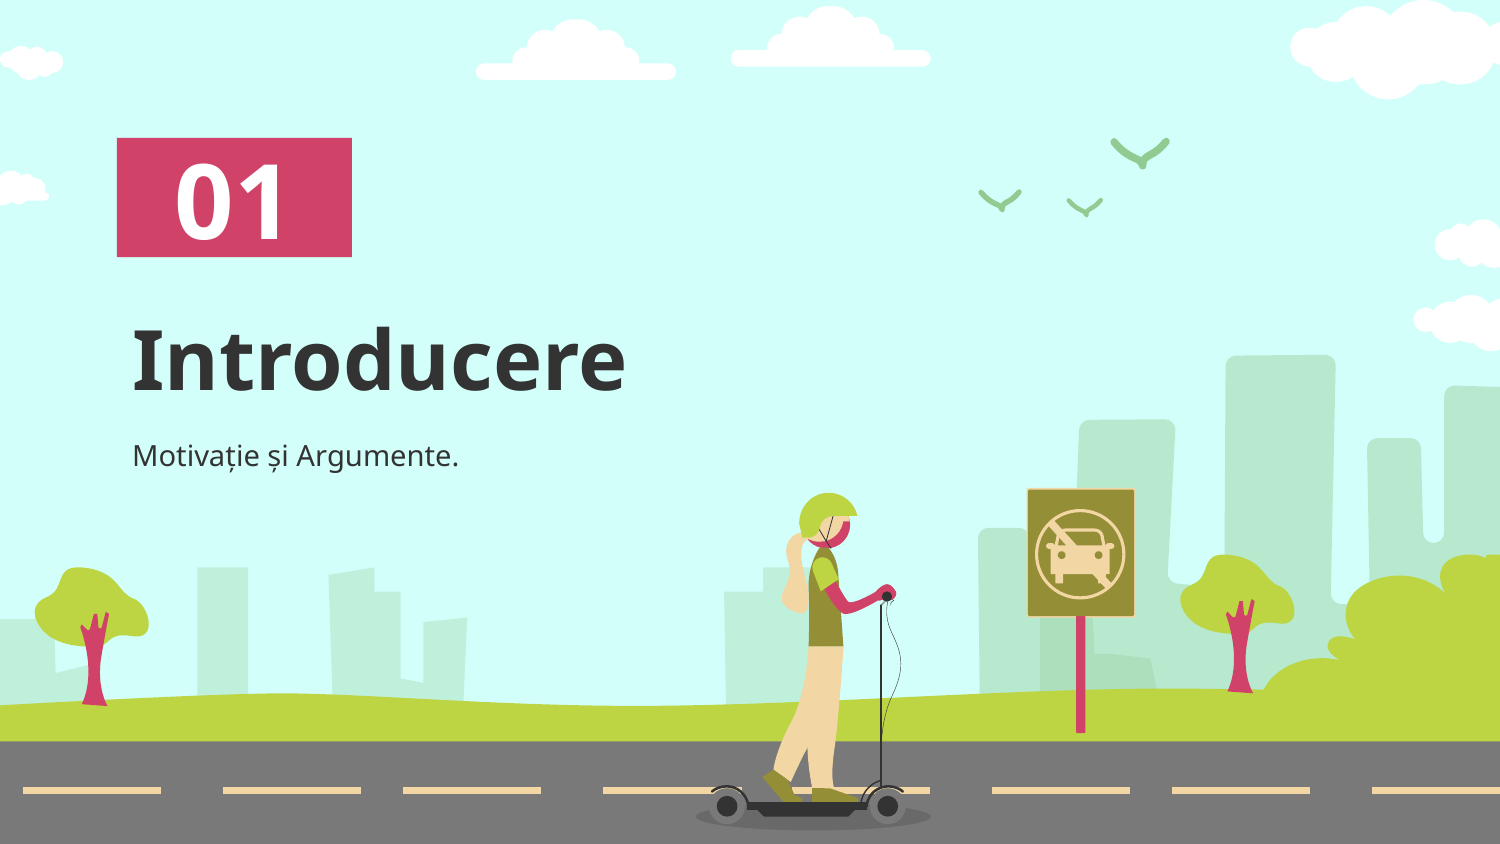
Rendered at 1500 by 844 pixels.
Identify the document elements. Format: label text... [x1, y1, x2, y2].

title 01 [116, 137, 352, 258]
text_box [1026, 487, 1136, 734]
subtitle Motivație și Argumente. [116, 421, 716, 479]
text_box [977, 137, 1171, 218]
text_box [695, 492, 931, 831]
title Introducere [116, 283, 1067, 422]
